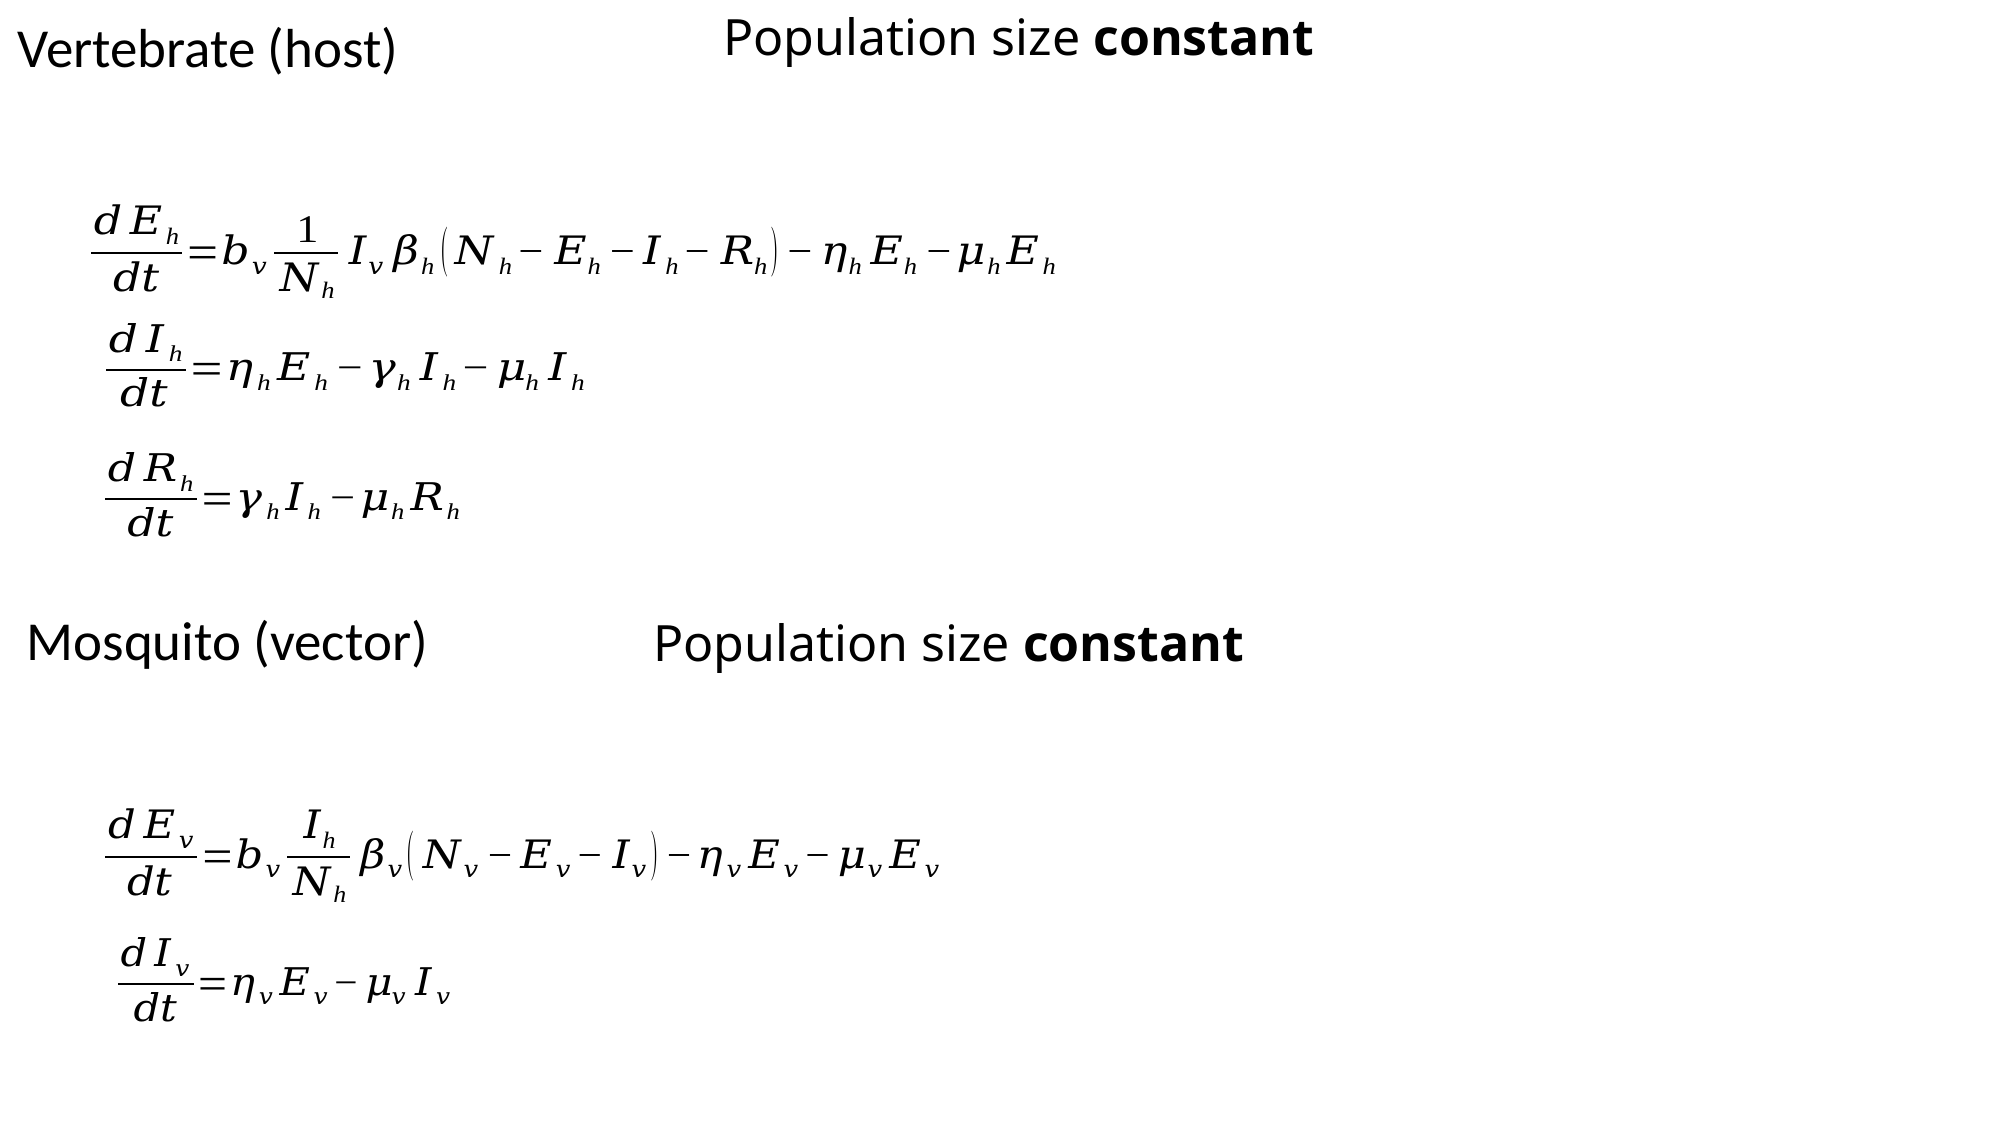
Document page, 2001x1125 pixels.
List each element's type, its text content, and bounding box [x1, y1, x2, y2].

text_box Vertebrate (host) [3, 5, 449, 87]
text_box Mosquito (vector) [11, 598, 467, 680]
